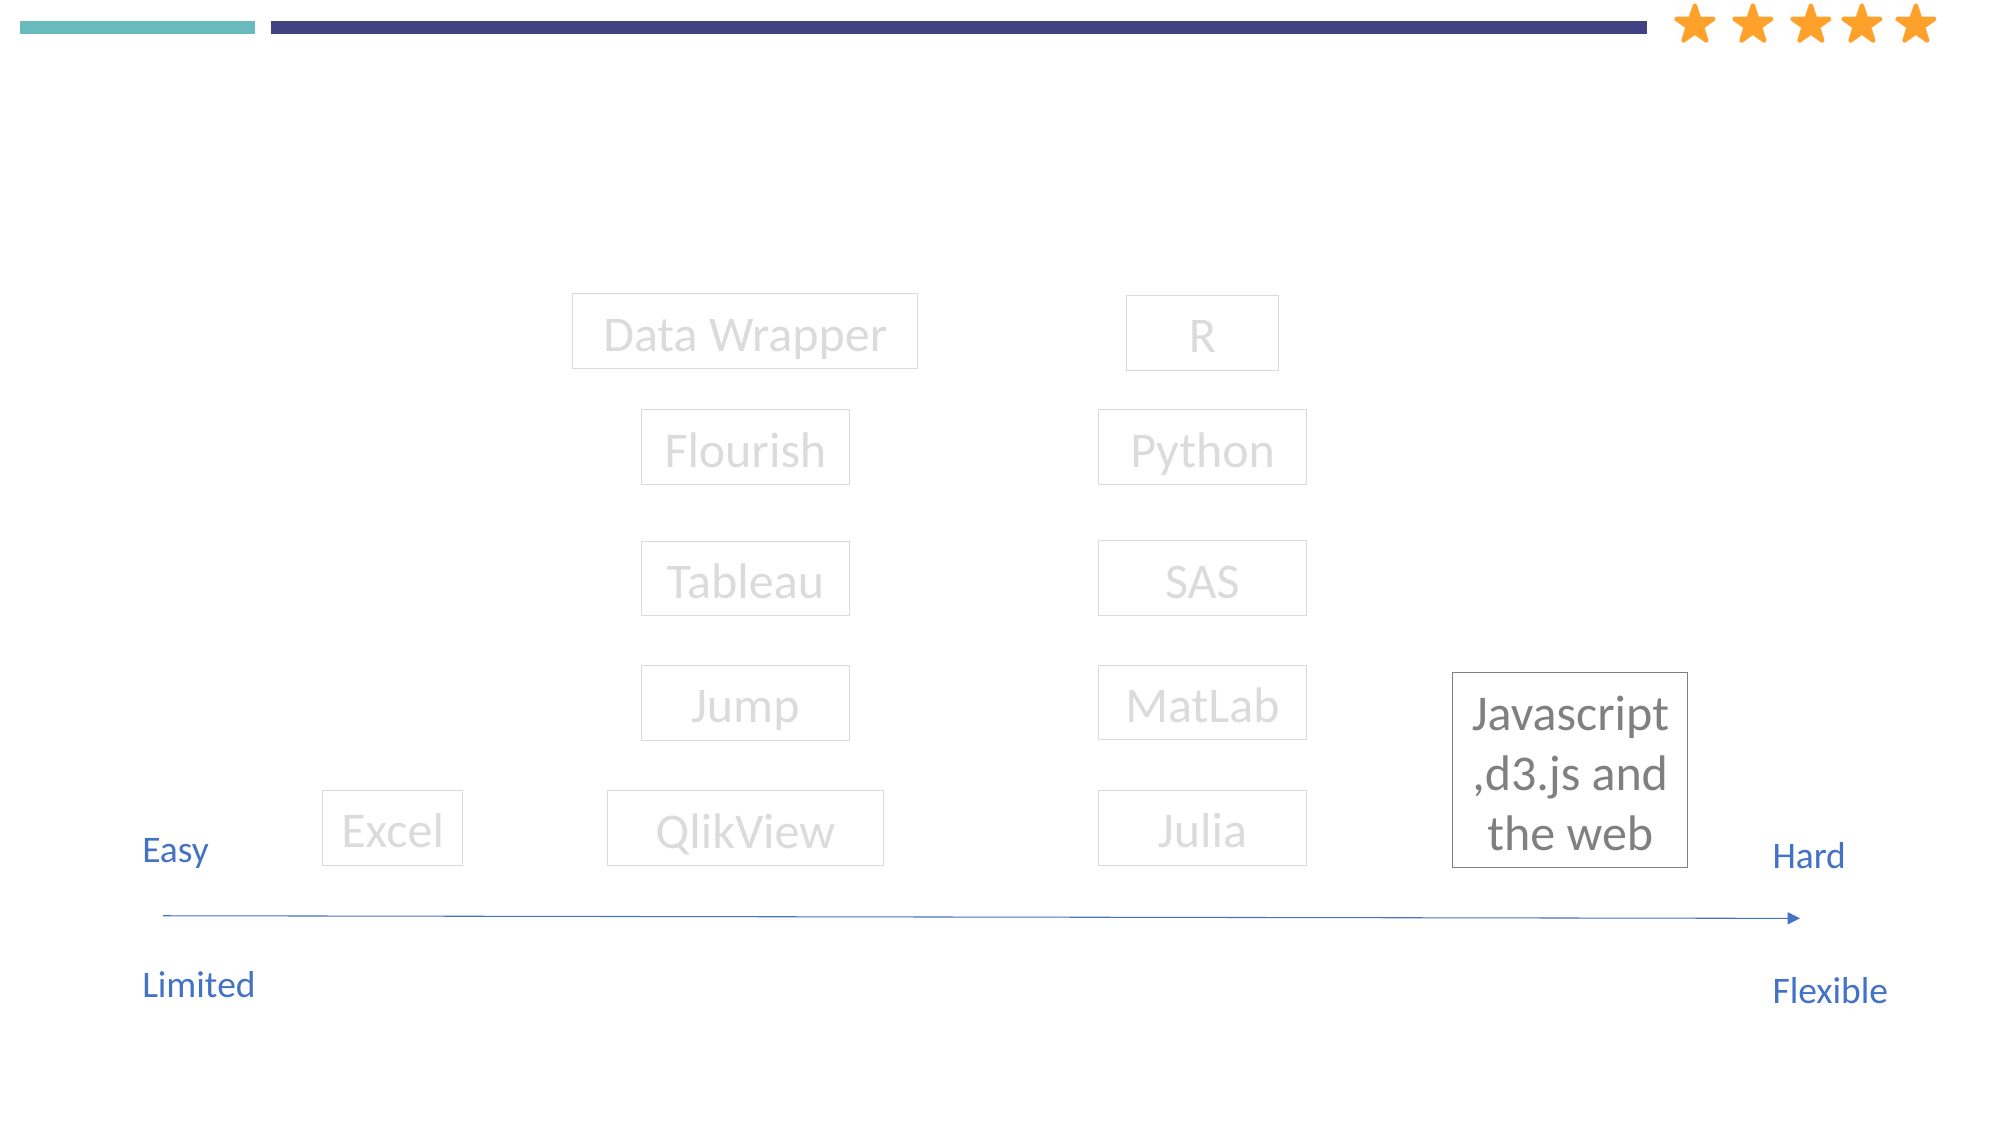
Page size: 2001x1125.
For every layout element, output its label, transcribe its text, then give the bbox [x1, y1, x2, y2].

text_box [163, 915, 1800, 919]
picture [1674, 3, 1716, 43]
picture [1895, 3, 1937, 43]
text_box MatLab [1098, 665, 1307, 740]
text_box R [1126, 295, 1279, 371]
text_box Easy Limited [127, 817, 275, 1012]
picture [1732, 3, 1774, 43]
text_box QlikView [607, 790, 884, 866]
text_box Python [1098, 409, 1307, 485]
text_box [20, 21, 255, 34]
text_box Jump [641, 665, 850, 741]
text_box Javascript,d3.js and the web [1452, 672, 1688, 868]
text_box [271, 21, 1647, 34]
text_box Julia [1098, 790, 1307, 866]
text_box Flourish [641, 409, 850, 485]
text_box SAS [1098, 540, 1307, 616]
picture [1790, 3, 1832, 43]
picture [1841, 3, 1883, 43]
text_box Excel [322, 790, 463, 866]
text_box Data Wrapper [572, 293, 918, 369]
text_box Tableau [641, 541, 850, 616]
text_box Hard Flexible [1757, 823, 1906, 1019]
